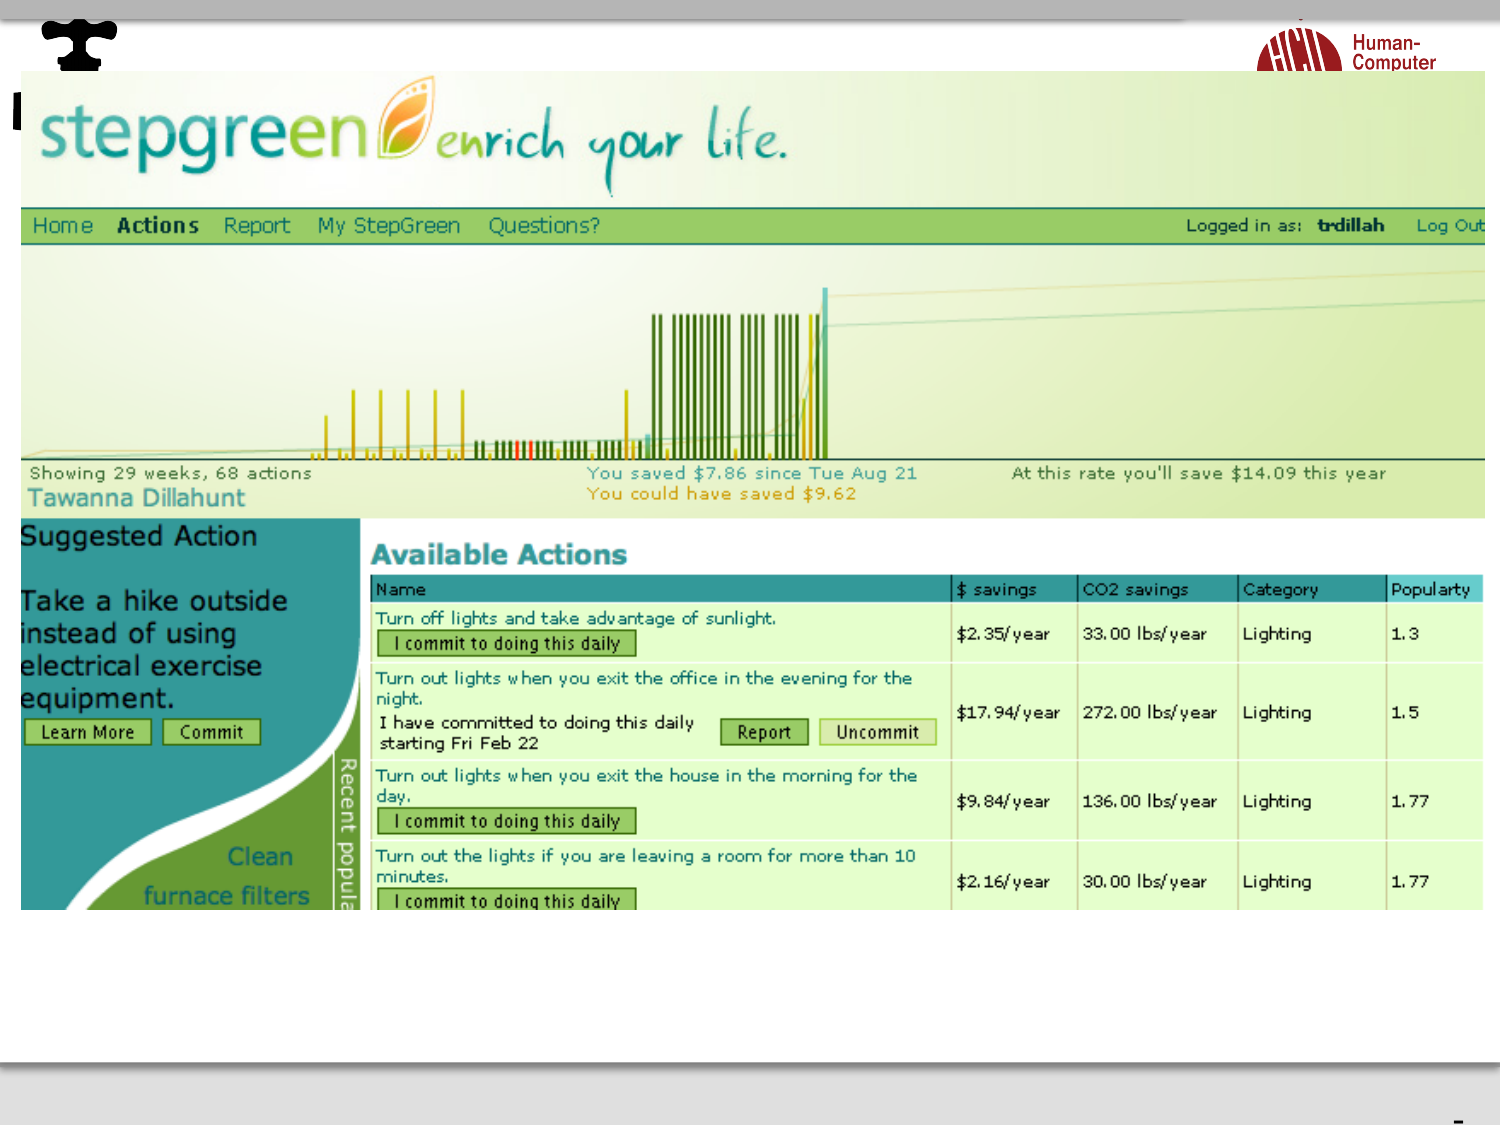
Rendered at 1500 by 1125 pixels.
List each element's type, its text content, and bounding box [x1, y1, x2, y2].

text_box - [1437, 1087, 1500, 1125]
picture [13, 20, 1485, 910]
